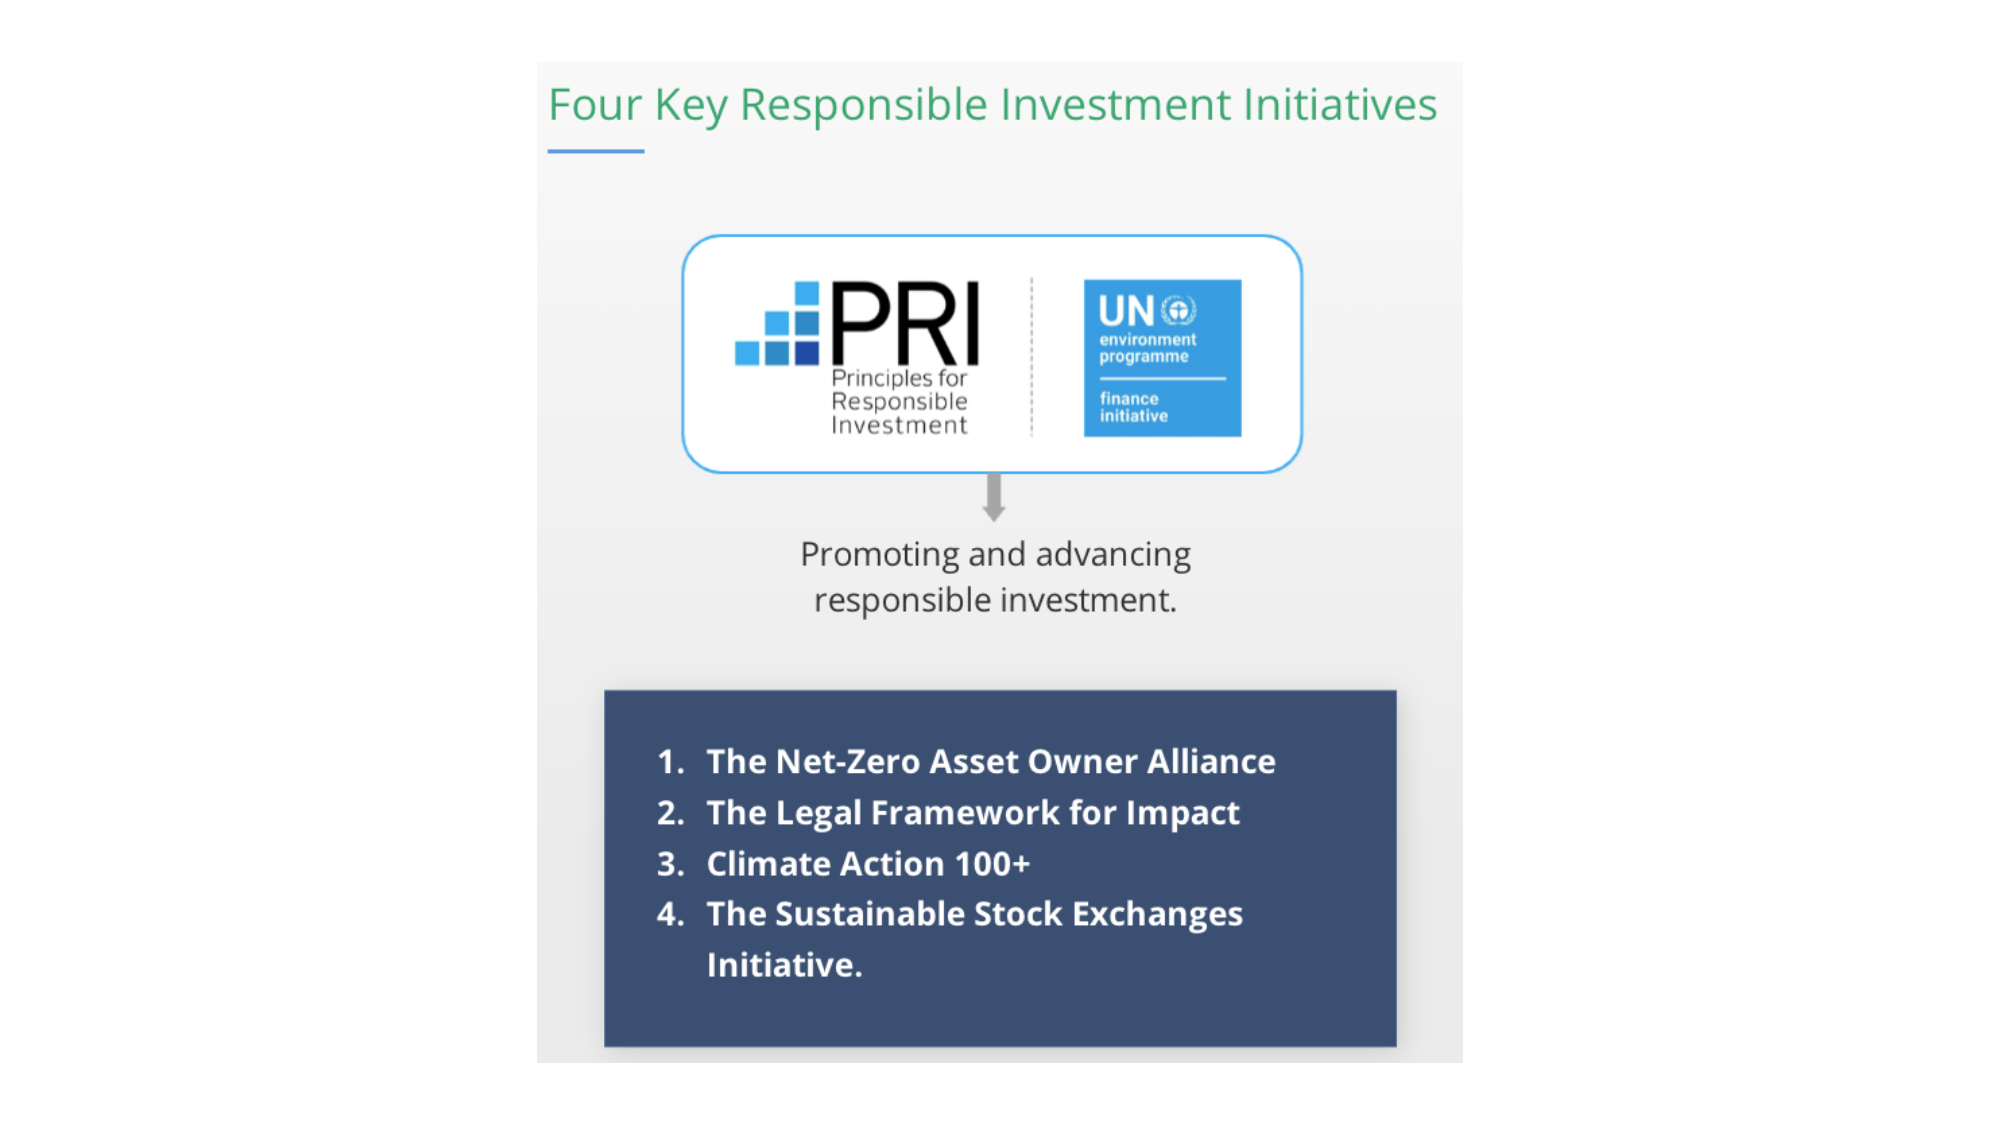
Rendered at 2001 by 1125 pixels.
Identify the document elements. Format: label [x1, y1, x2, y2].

picture [537, 62, 1463, 1063]
